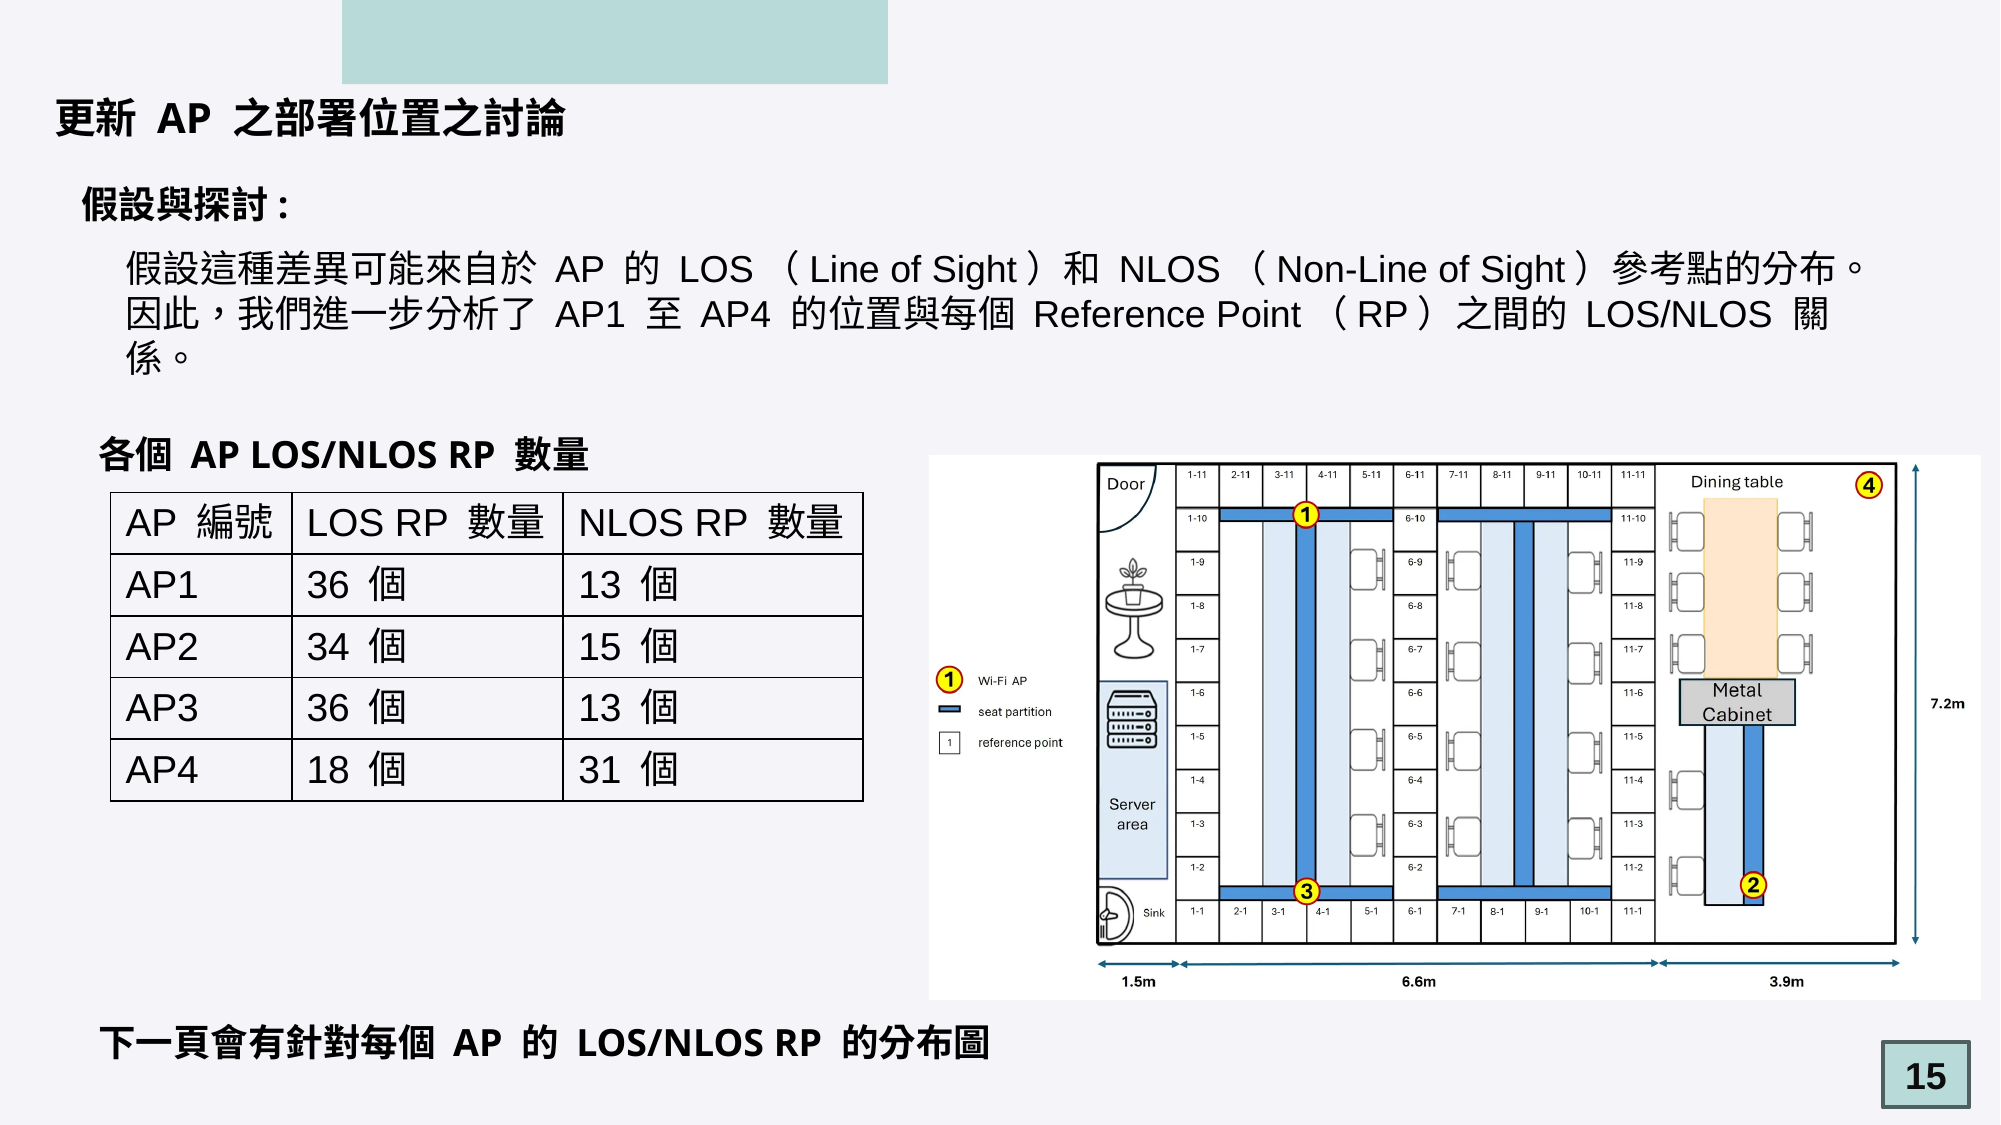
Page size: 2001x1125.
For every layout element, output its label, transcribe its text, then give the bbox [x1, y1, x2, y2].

table_header LOS RP 數量 [293, 493, 562, 553]
picture [929, 455, 1981, 1000]
table_cell AP3 [111, 678, 291, 738]
text_box 假設這種差異可能來自於 AP 的 LOS（Line of Sight）和 NLOS（Non-Line of Sight）參考點的分布。因此，我們進一步分析了 AP1 至 AP4 的位置與每個 Reference Point（RP）之間的 LOS/NLOS 關係。 [110, 238, 1867, 388]
table_cell 36 個 [293, 678, 562, 738]
table_header NLOS RP 數量 [564, 493, 862, 553]
table_cell 18 個 [293, 740, 562, 800]
table_cell AP4 [111, 740, 291, 800]
text_box 下一頁會有針對每個 AP 的 LOS/NLOS RP 的分布圖 [83, 1011, 1288, 1072]
table_cell 13 個 [564, 678, 862, 738]
text_box [342, 0, 888, 84]
table_cell 15 個 [564, 617, 862, 677]
table_cell AP1 [111, 555, 291, 615]
text_box 更新 AP 之部署位置之討論 [39, 84, 1040, 149]
table_cell AP2 [111, 617, 291, 677]
table_cell 36 個 [293, 555, 562, 615]
text_box 各個 AP LOS/NLOS RP 數量 [83, 423, 1288, 484]
table_cell 31 個 [564, 740, 862, 800]
table_cell 13 個 [564, 555, 862, 615]
table_cell 34 個 [293, 617, 562, 677]
text_box 假設與探討: [66, 173, 1067, 279]
text_box 15 [1881, 1040, 1971, 1109]
table_header AP 編號 [111, 493, 291, 553]
